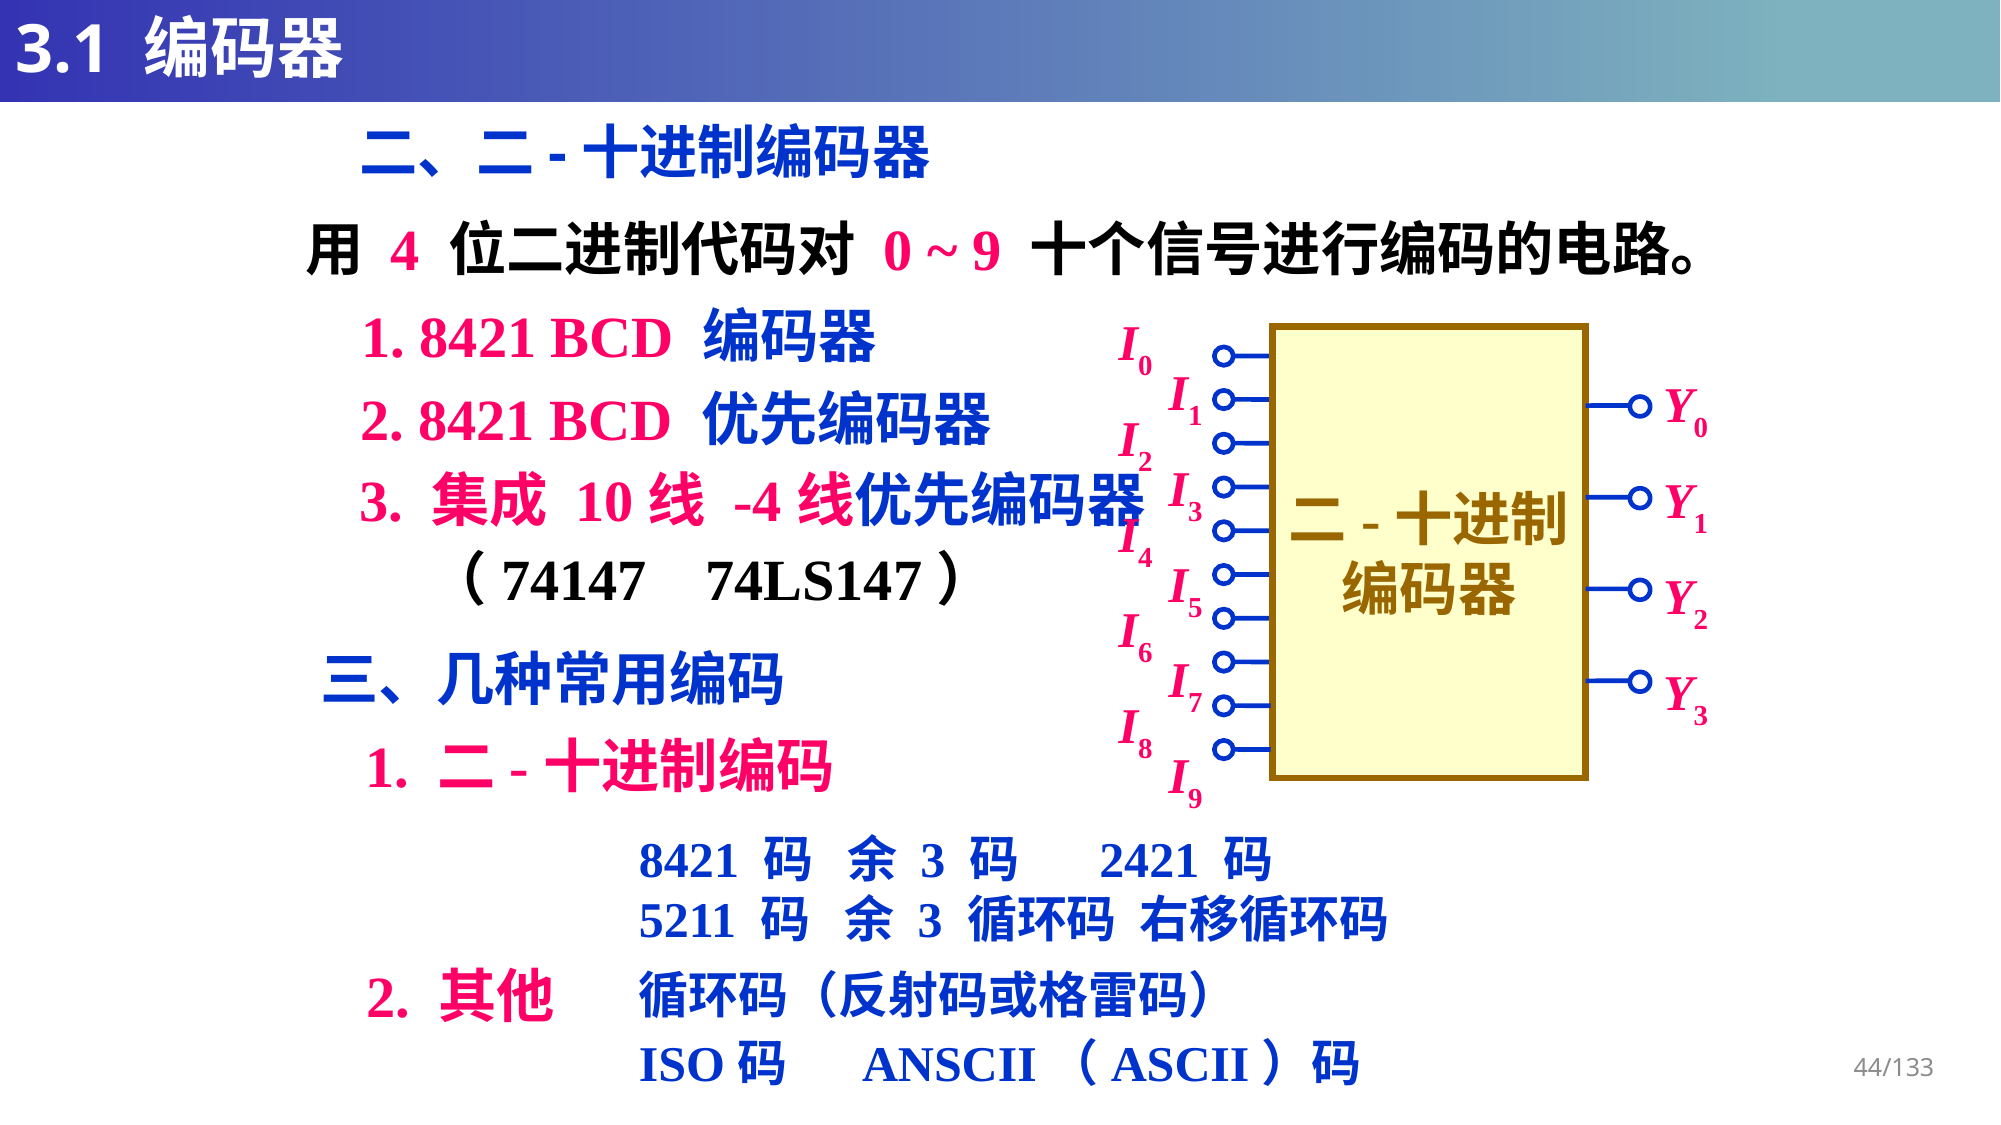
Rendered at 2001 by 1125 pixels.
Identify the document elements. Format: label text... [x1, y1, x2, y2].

text_box （74147 74LS147） [414, 535, 1010, 620]
text_box 二、二-十进制编码器 [344, 108, 1370, 193]
text_box 1. 二-十进制编码 [350, 722, 908, 807]
text_box 3. 集成 10线 -4线优先编码器 [344, 456, 1085, 541]
title 3.1 编码器 [0, 0, 2000, 102]
text_box 2. 其他 [351, 951, 808, 1037]
text_box ISO码 [624, 1023, 847, 1099]
text_box 用 4 位二进制代码对 0 ~ 9 十个信号进行编码的电路。 [290, 205, 1733, 290]
text_box ANSCII（ASCII）码 [847, 1023, 1545, 1099]
text_box 循环码（反射码或格雷码） [808, 956, 1508, 1023]
text_box 8421 码 余 3 码 2421 码 5211 码 余 3 循环码 右移循环码 [624, 819, 1568, 955]
slide_number 44/133 [1797, 1038, 1950, 1099]
text_box 2. 8421 BCD 优先编码器 [345, 374, 1085, 456]
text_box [1085, 302, 1736, 791]
text_box 三、几种常用编码 [305, 634, 1085, 720]
text_box 1. 8421 BCD 编码器 [346, 292, 1058, 374]
